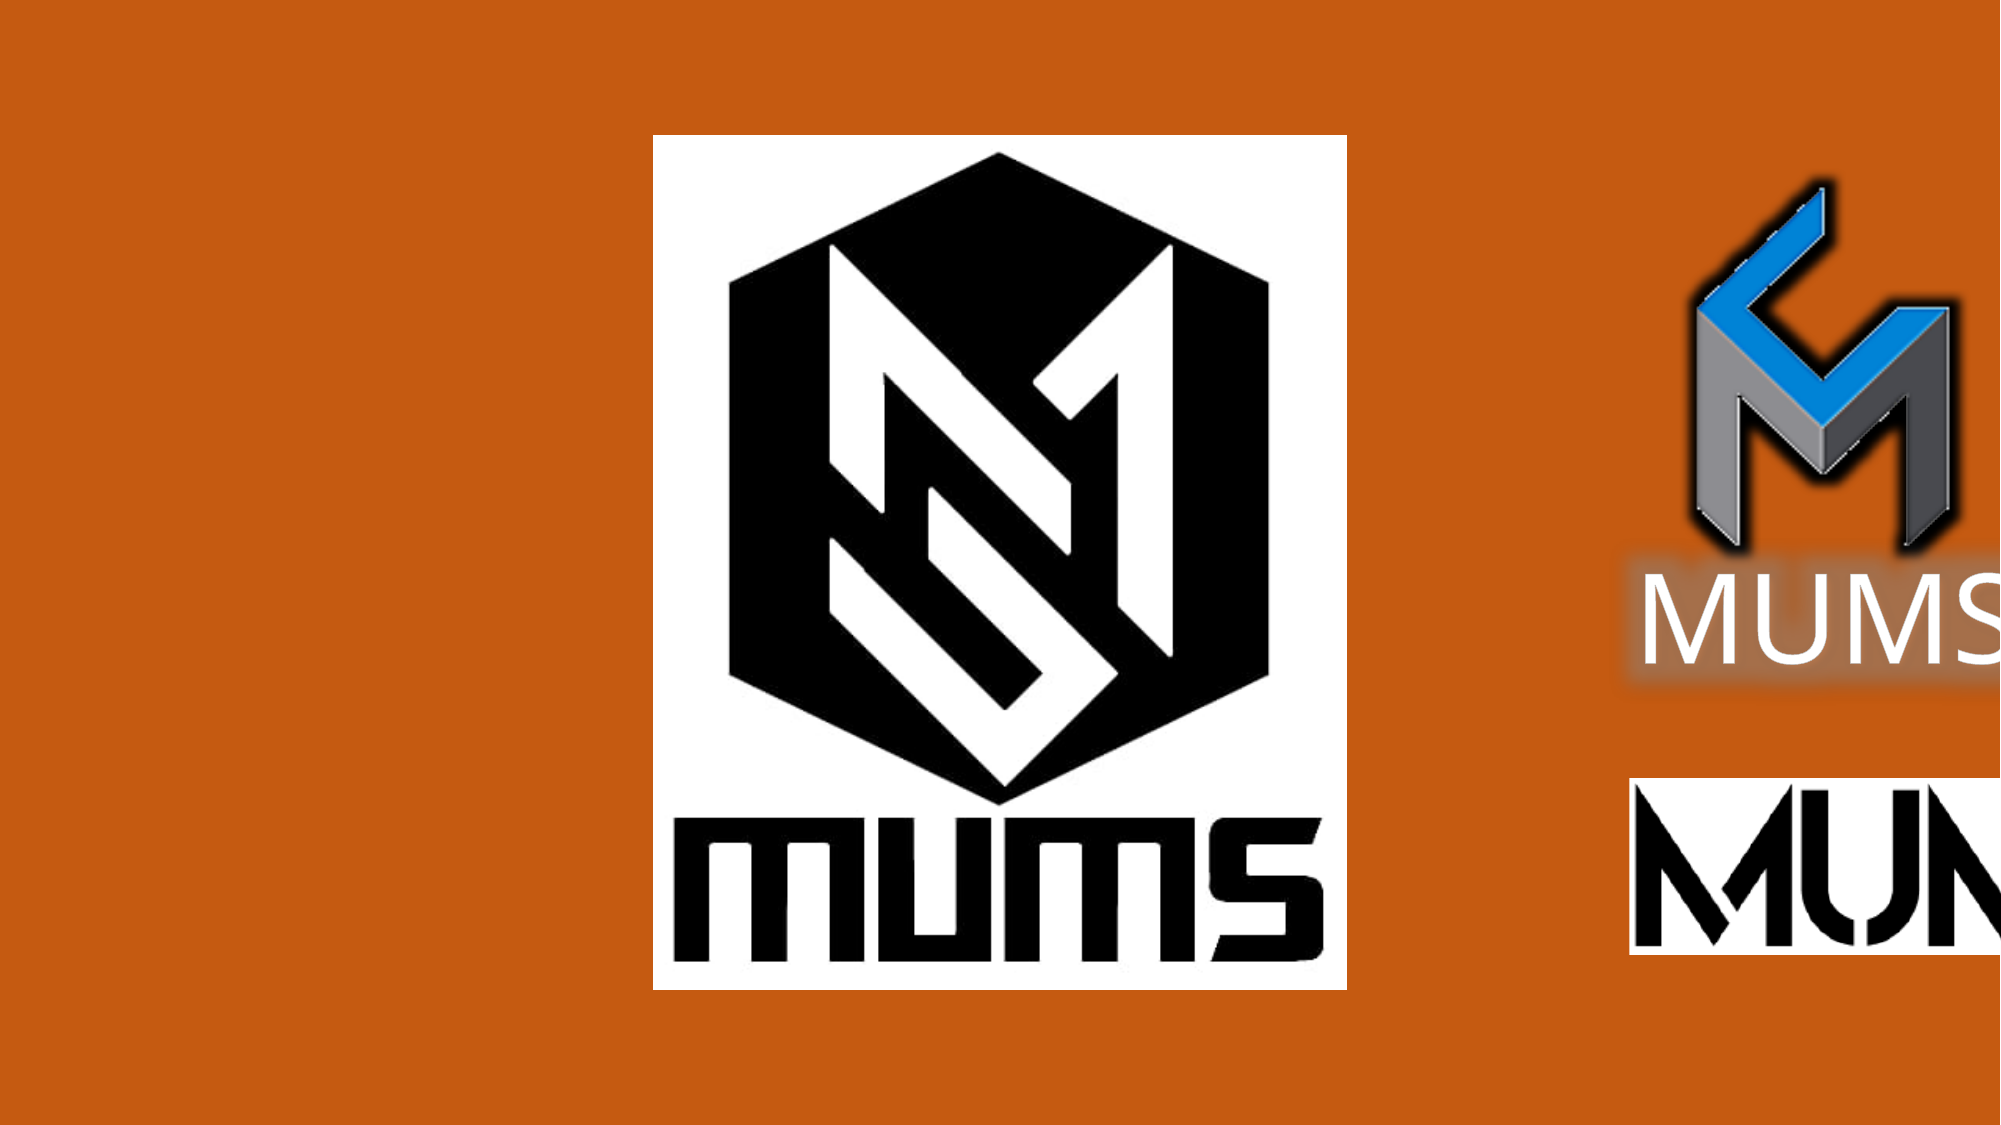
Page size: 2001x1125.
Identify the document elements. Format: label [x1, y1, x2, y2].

text_box [1406, 139, 2000, 698]
picture [1629, 778, 2001, 955]
picture [653, 135, 1347, 990]
